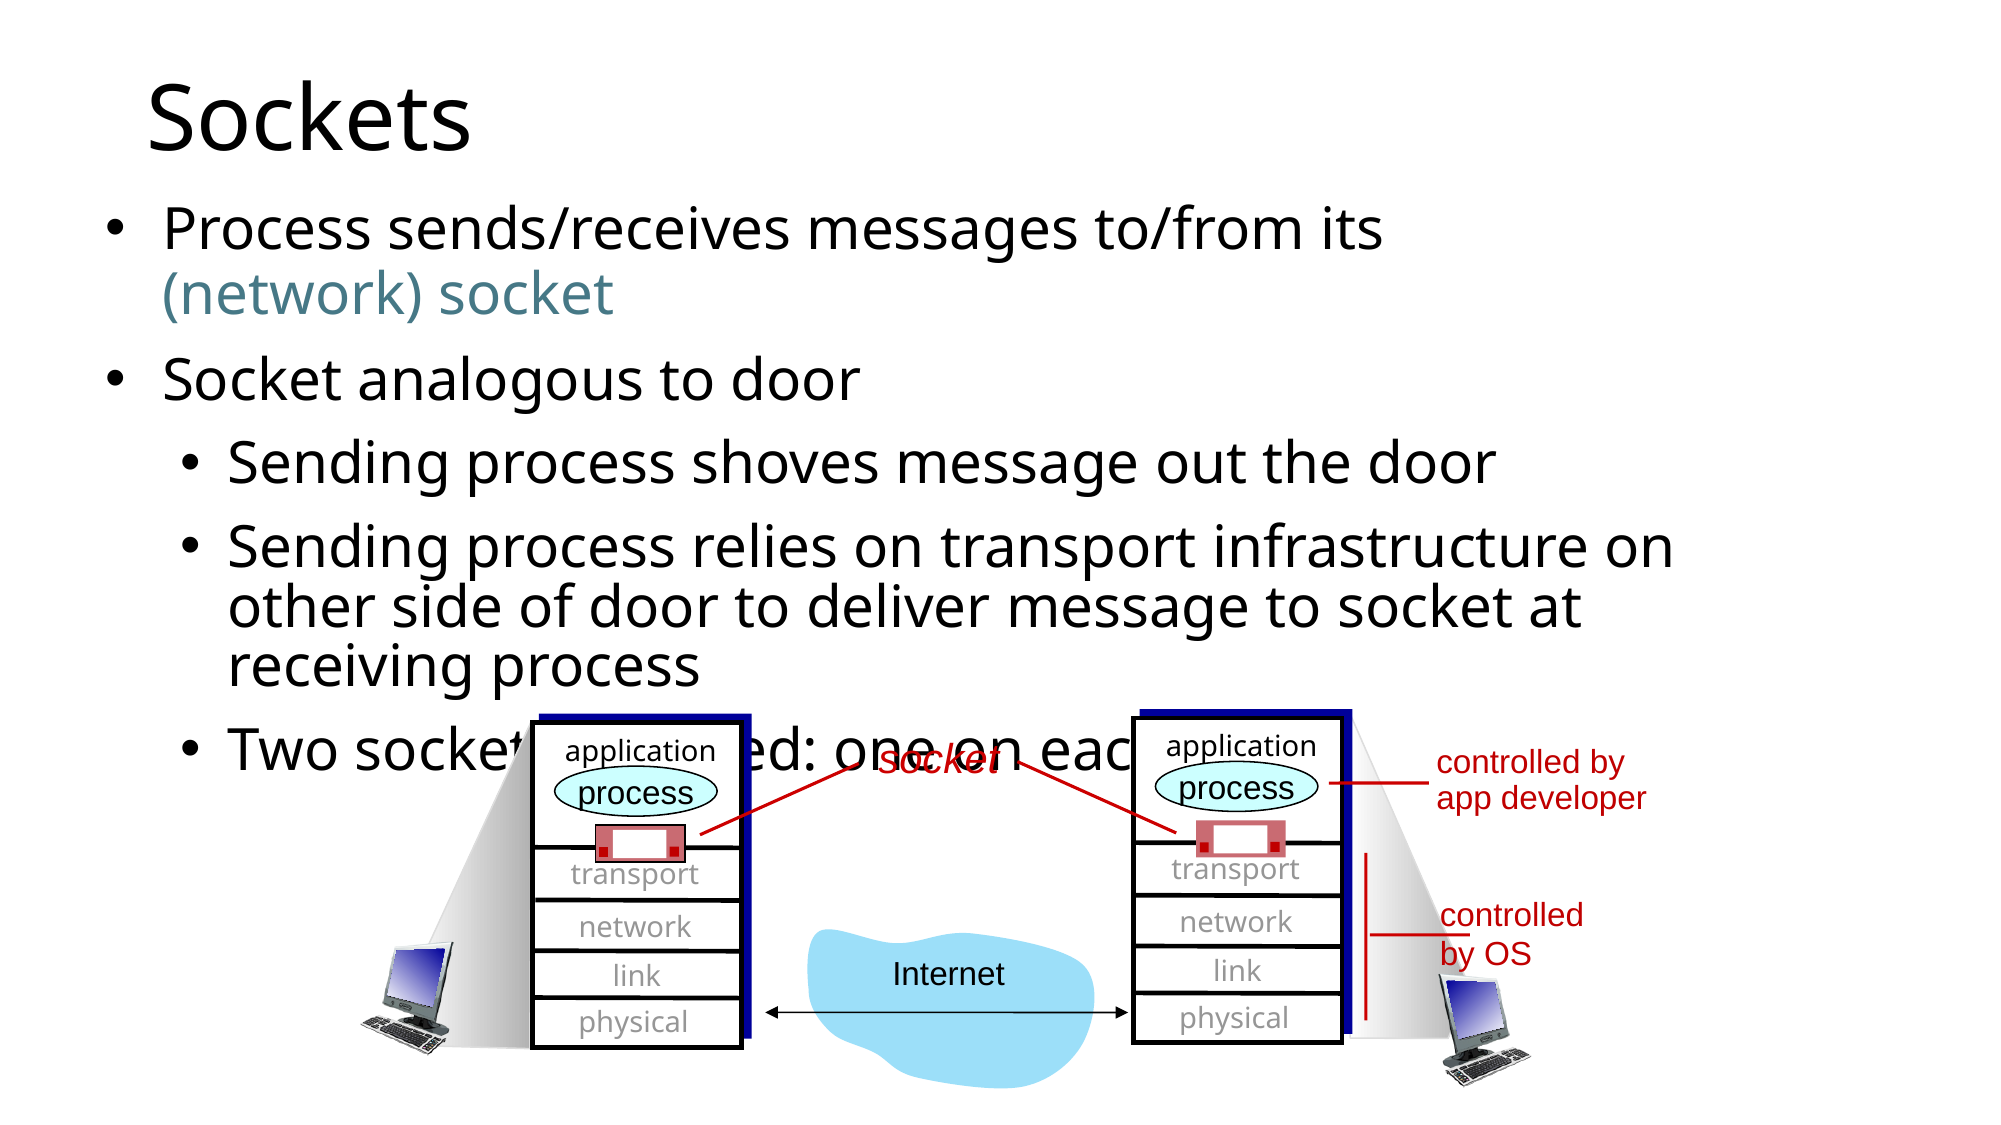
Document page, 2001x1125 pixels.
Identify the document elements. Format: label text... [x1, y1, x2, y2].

text_box Process sends/receives messages to/from its (network) socket Socket analogous to door Sending process shoves message out the door Sending process relies on transport infrastructure on other side of door to deliver message to socket at receiving process Two sockets involved: one on each side [90, 194, 1816, 629]
title Sockets [131, 47, 1856, 195]
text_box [336, 708, 1663, 1096]
